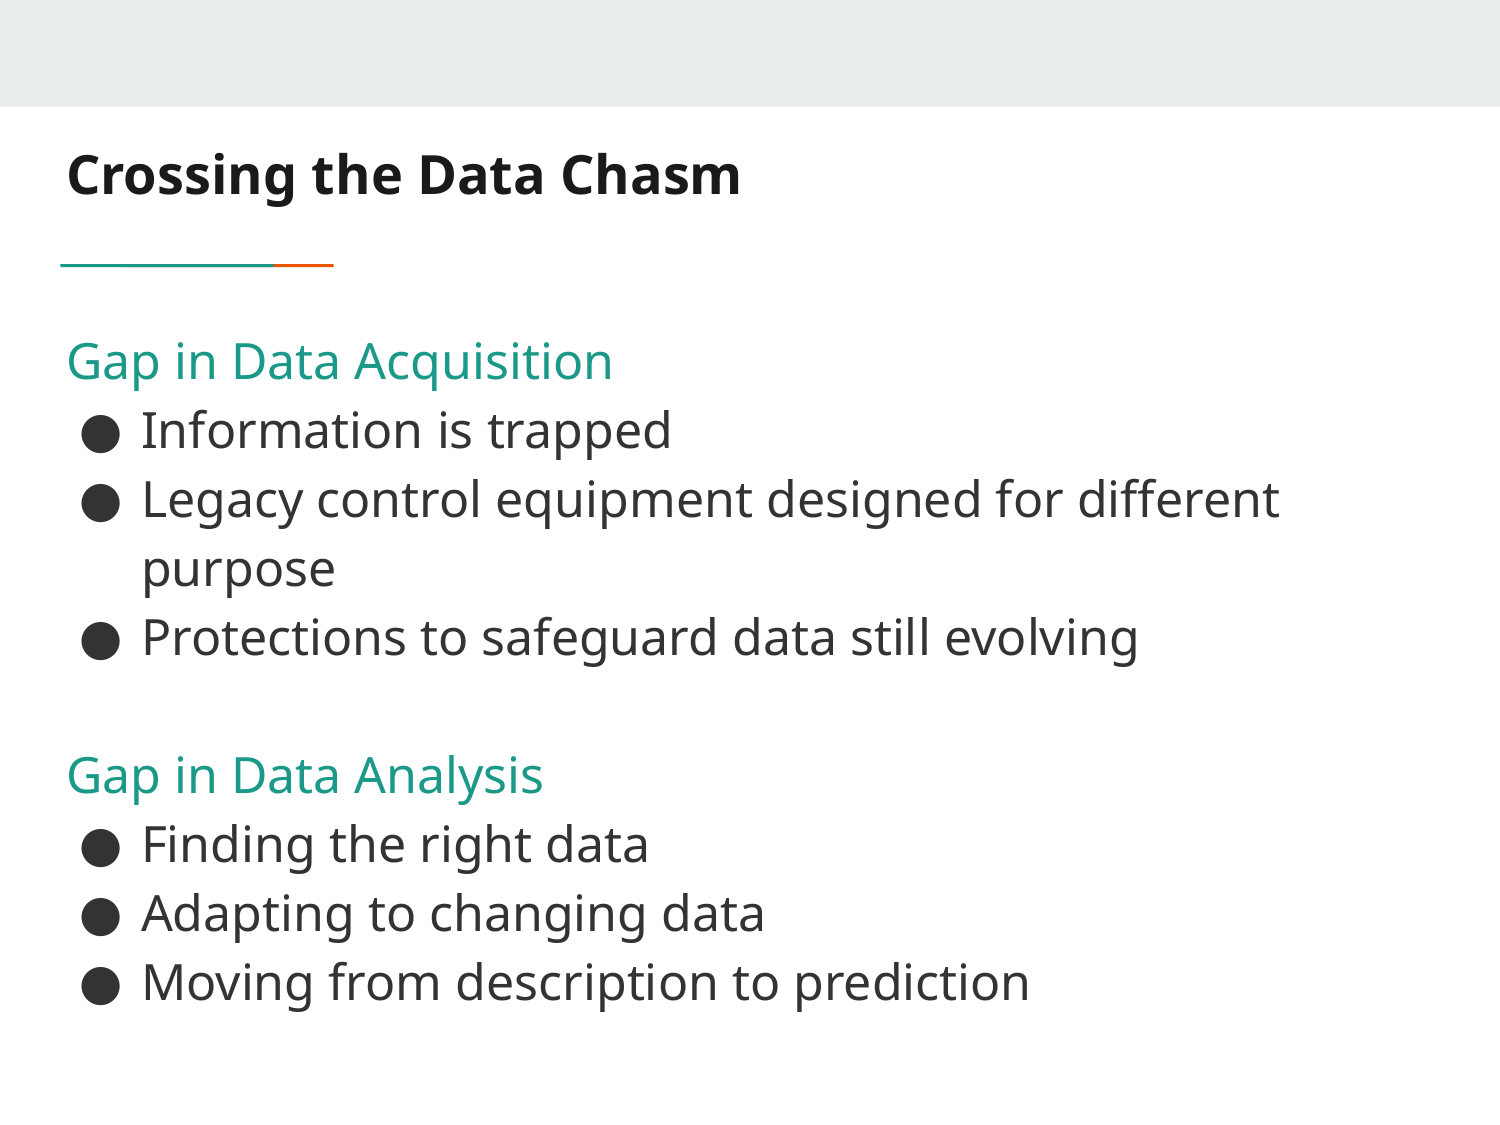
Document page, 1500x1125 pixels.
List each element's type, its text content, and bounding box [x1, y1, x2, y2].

list Gap in Data Acquisition Information is trapped Legacy control equipment designed for different purpose Protections to safeguard data still evolving Gap in Data Analysis Finding the right data Adapting to changing data Moving from description to prediction [51, 305, 1465, 1007]
title Crossing the Data Chasm [51, 125, 1313, 243]
